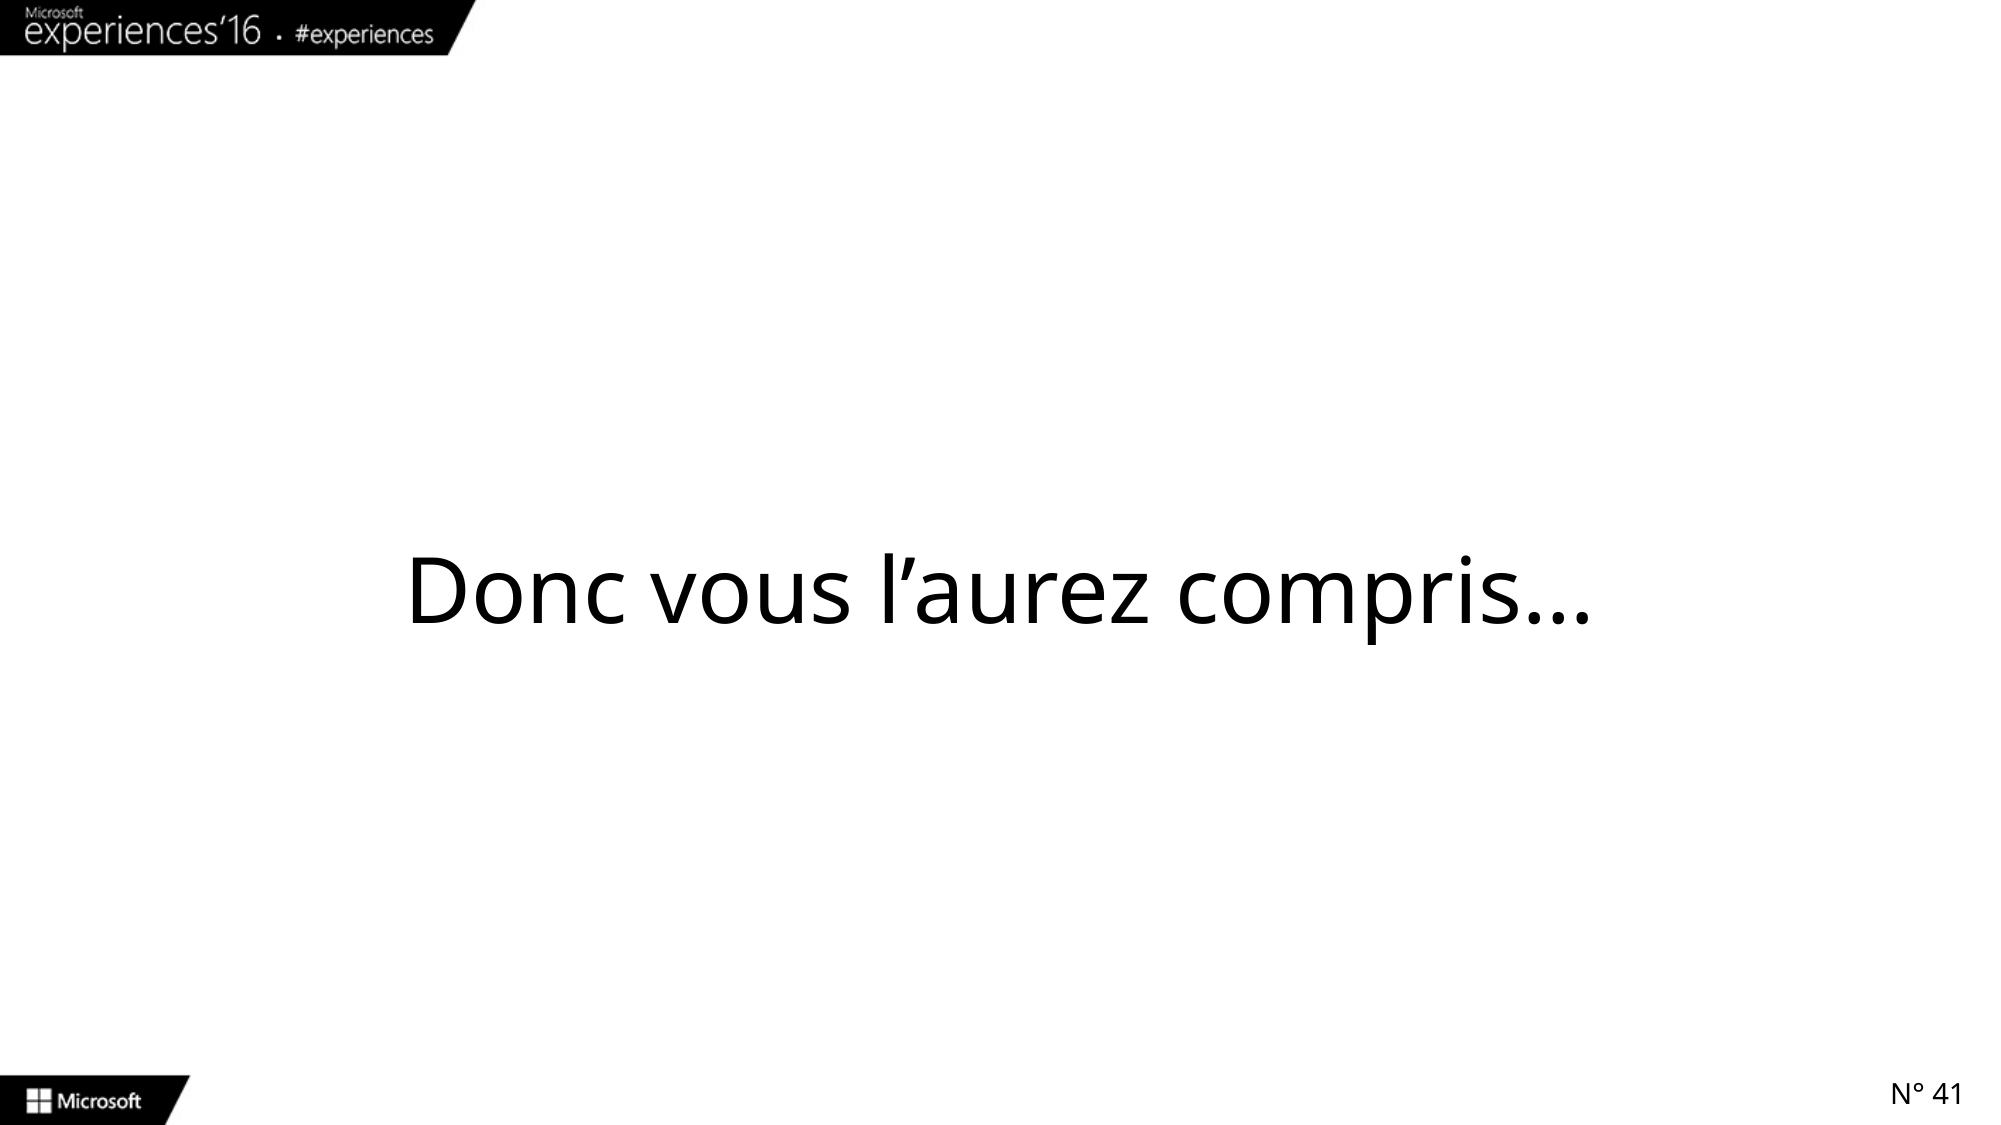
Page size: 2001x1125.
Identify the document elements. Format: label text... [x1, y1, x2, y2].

picture [0, 0, 490, 58]
slide_number N° 41 [1530, 1065, 1981, 1125]
picture [0, 1073, 196, 1125]
list Donc vous l’aurez compris… [137, 337, 1863, 850]
